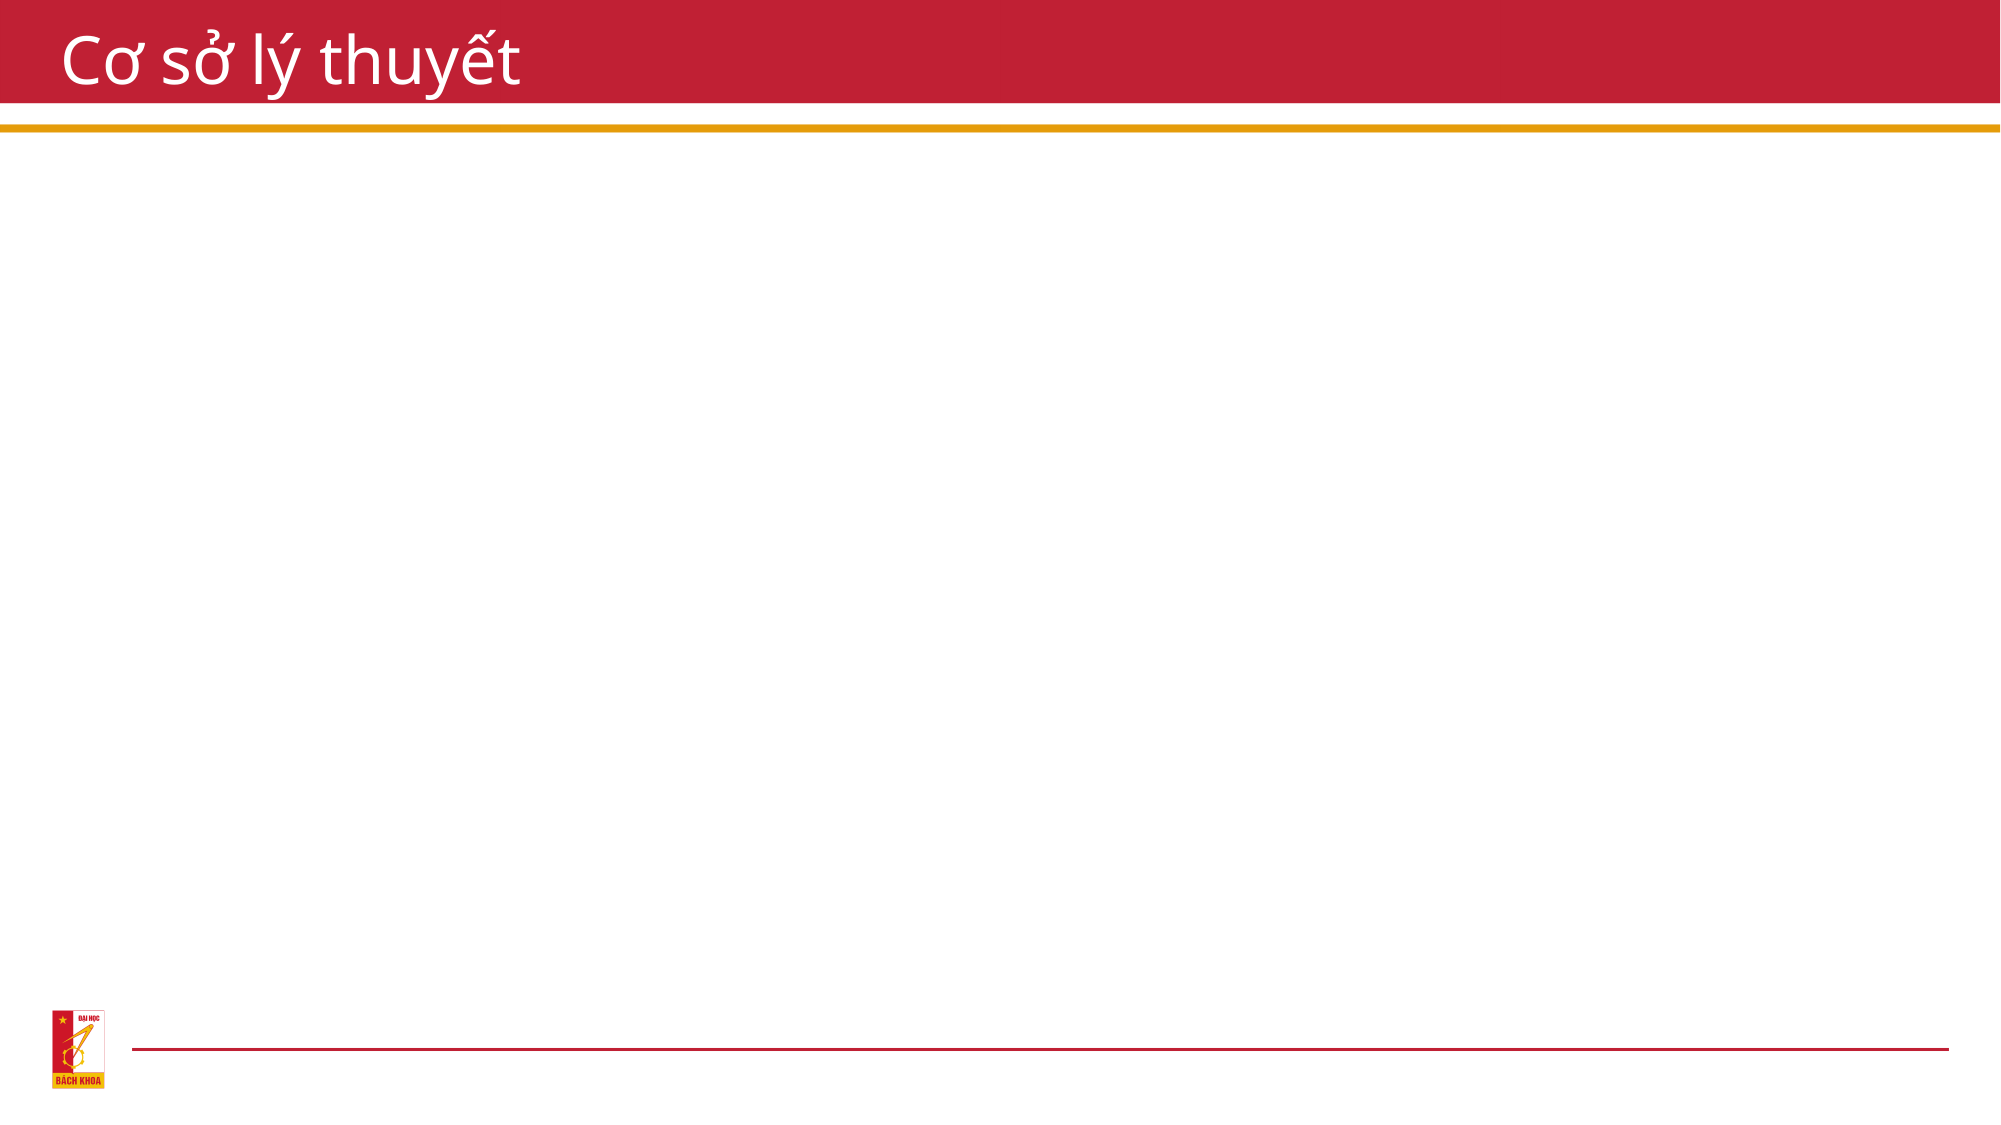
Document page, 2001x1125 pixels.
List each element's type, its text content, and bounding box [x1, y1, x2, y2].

text_box Cơ sở lý thuyết [45, 10, 649, 105]
picture [0, 0, 2001, 1125]
